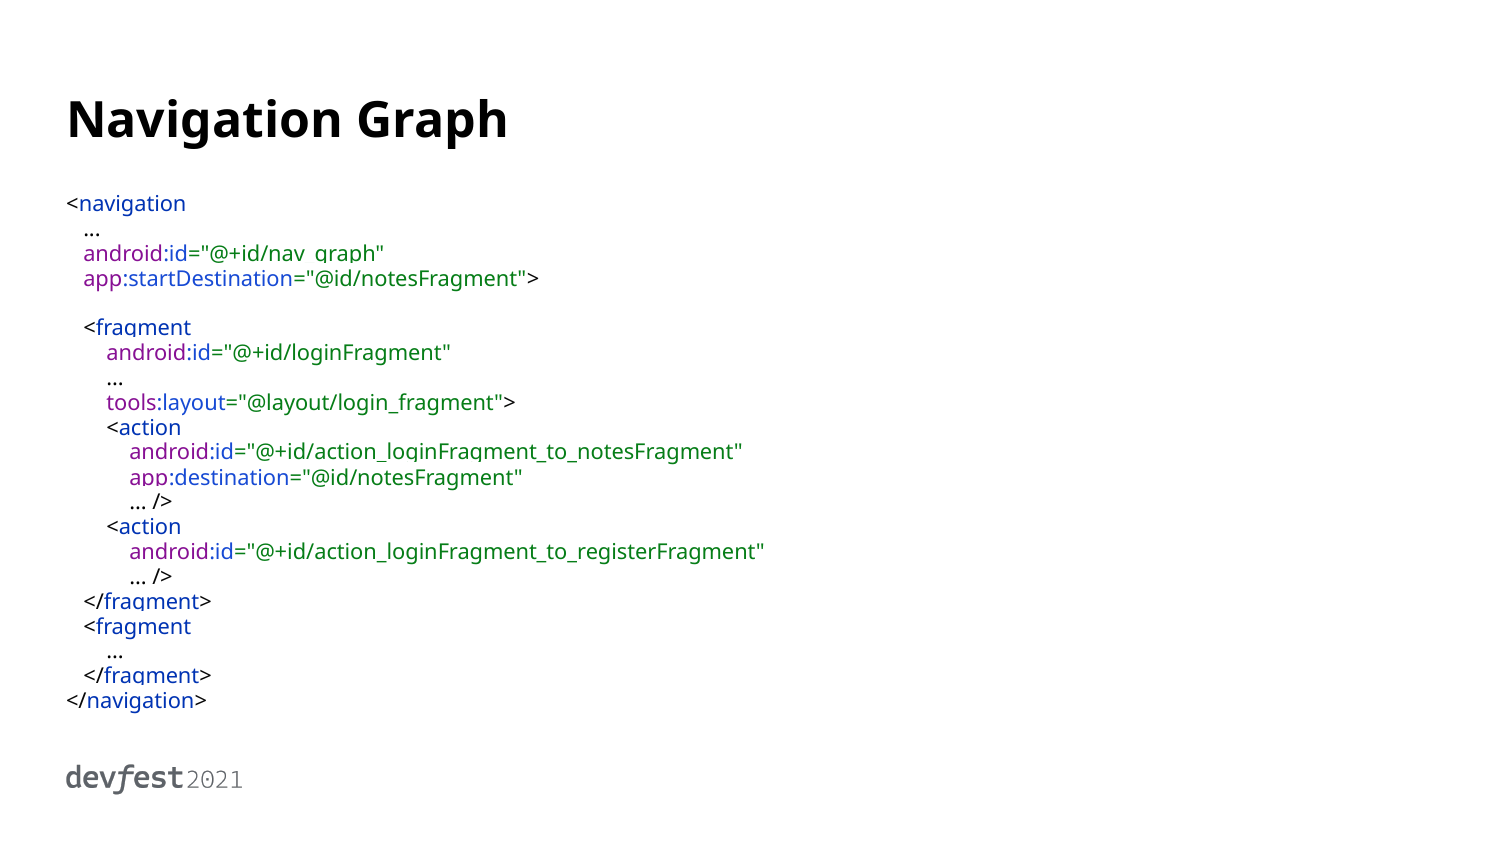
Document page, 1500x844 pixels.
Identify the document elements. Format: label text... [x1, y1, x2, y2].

list <navigation ... android:id="@+id/nav_graph" app:startDestination="@id/notesFragment"> <fragment android:id="@+id/loginFragment" ... tools:layout="@layout/login_fragment"> <action android:id="@+id/action_loginFragment_to_notesFragment" app:destination="@id/notesFragment" ... /> <action android:id="@+id/action_loginFragment_to_registerFragment" ... /> </fragment> <fragment ... </fragment> </navigation> [51, 176, 1410, 737]
picture [65, 761, 243, 797]
title Navigation Graph [51, 72, 1449, 167]
